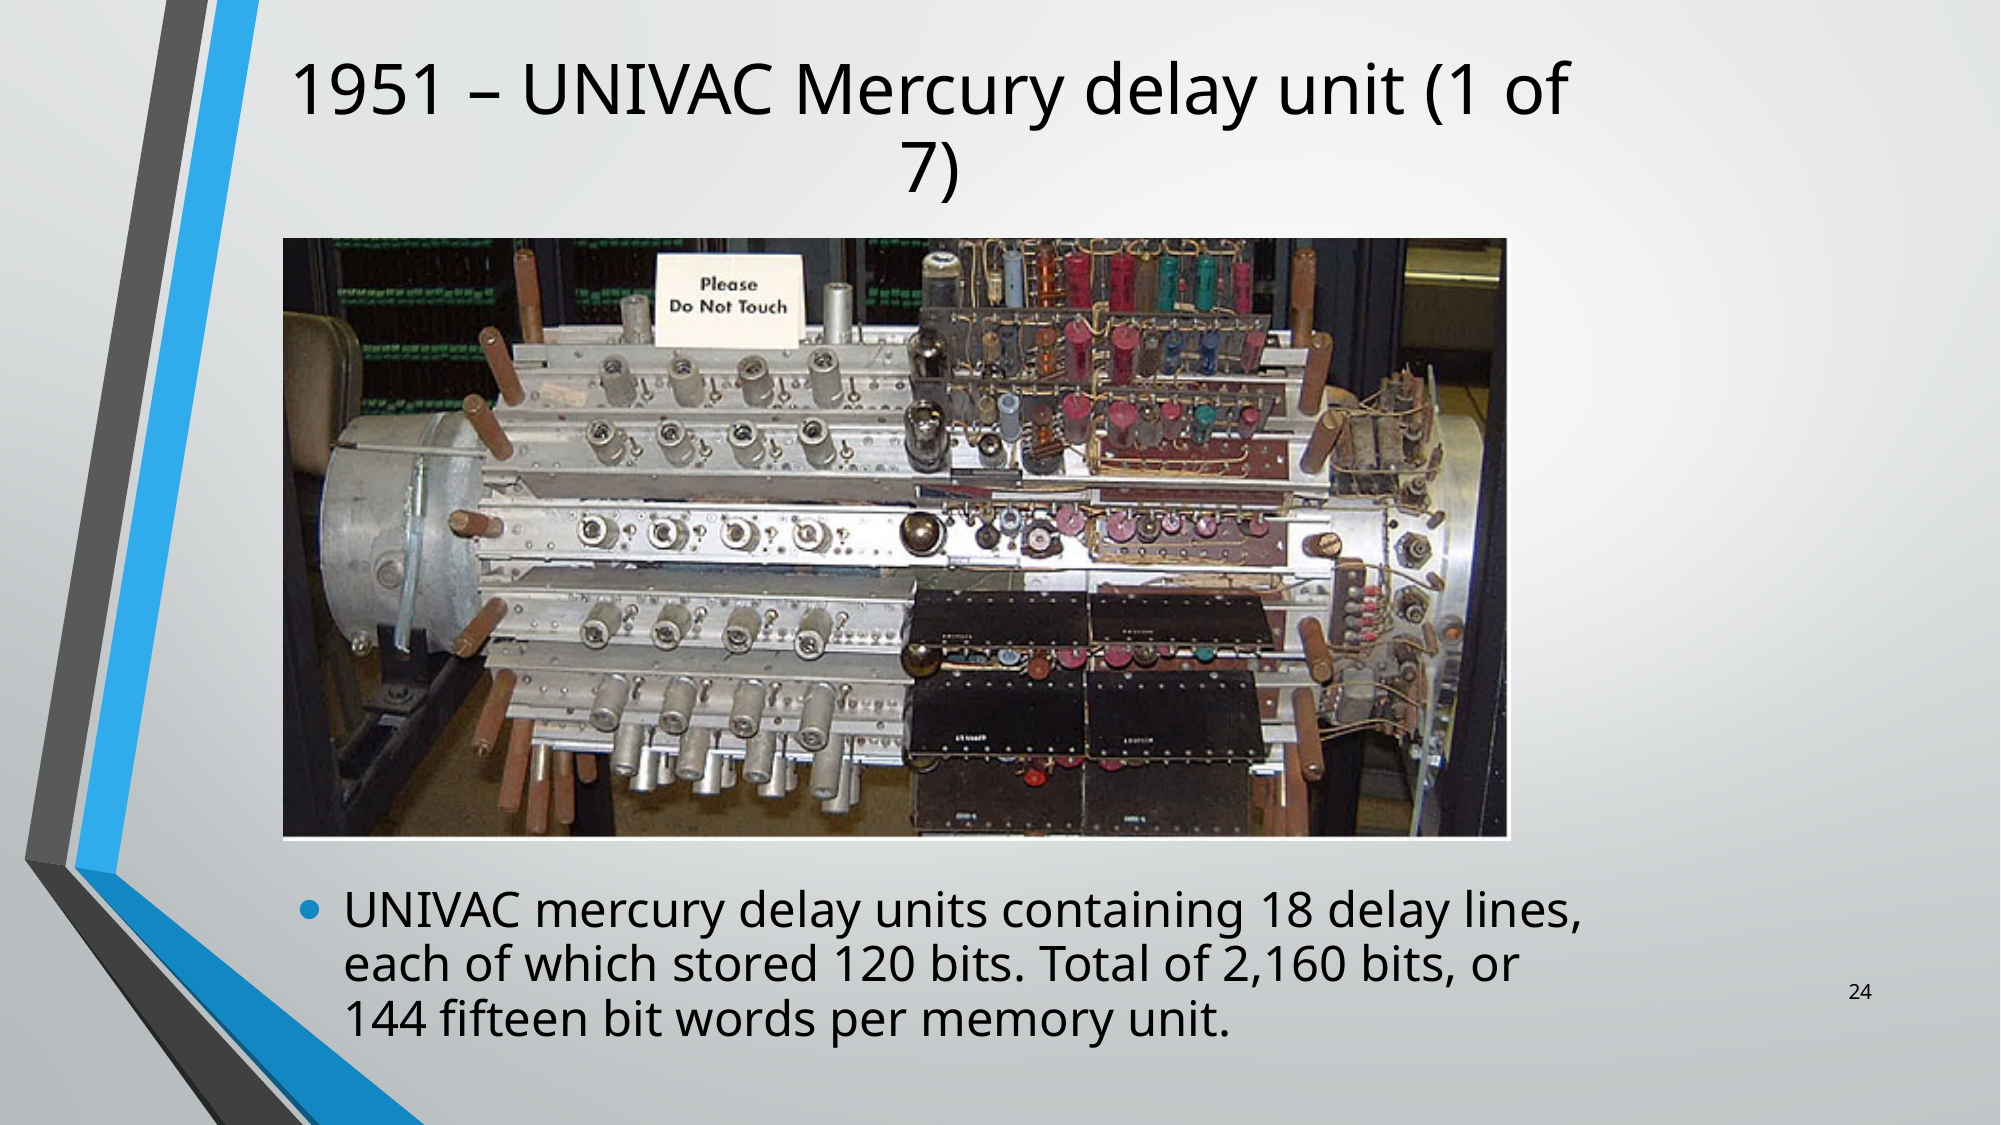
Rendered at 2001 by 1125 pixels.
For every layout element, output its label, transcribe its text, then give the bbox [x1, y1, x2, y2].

title 1951 – UNIVAC Mercury delay unit (1 of 7)‏ [249, 45, 1611, 216]
picture [283, 237, 1511, 842]
list UNIVAC mercury delay units containing 18 delay lines, each of which stored 120 bits. Total of 2,160 bits, or 144 fifteen bit words per memory unit. [283, 876, 1600, 1055]
slide_number 24 [1796, 962, 1887, 1023]
